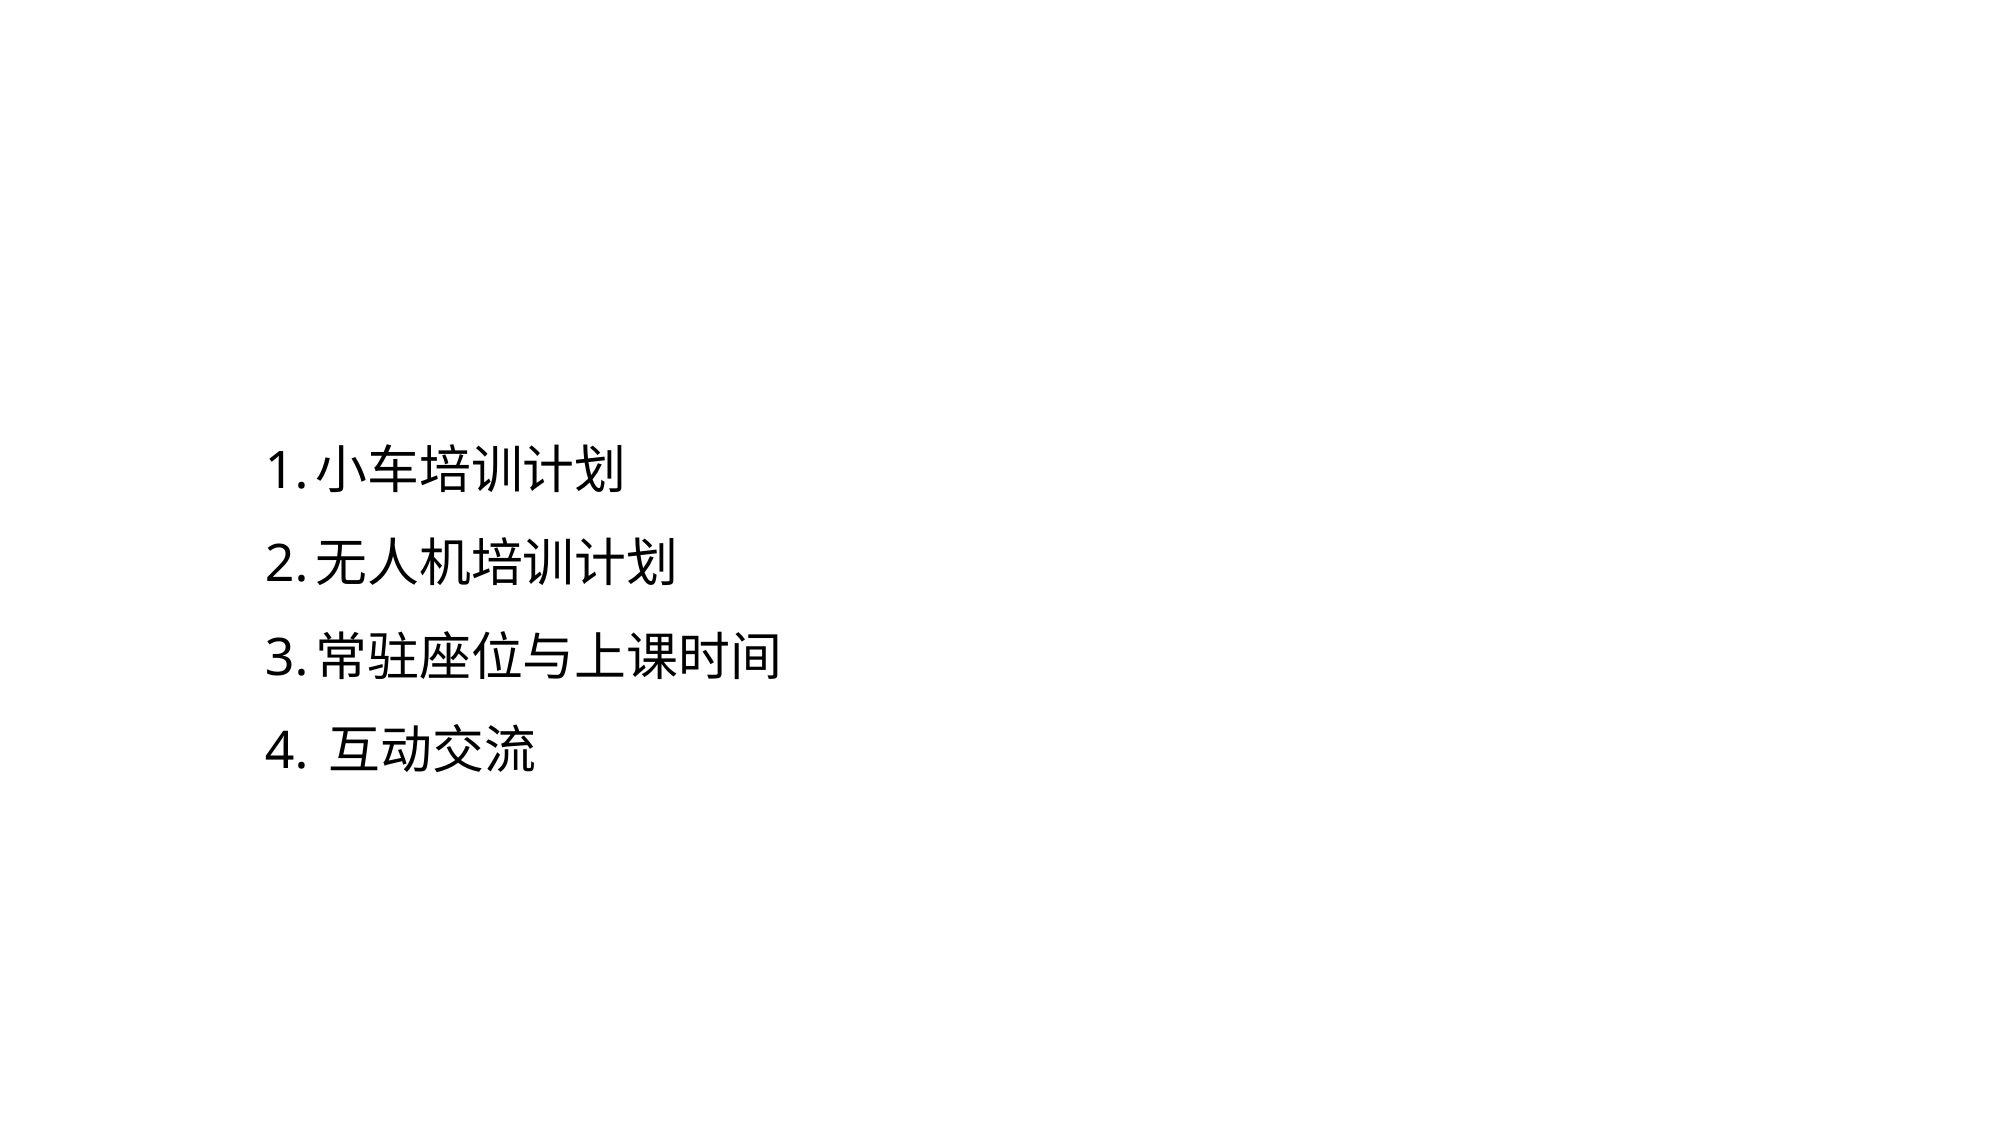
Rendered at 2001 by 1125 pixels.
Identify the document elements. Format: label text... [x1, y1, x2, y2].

title 1.小车培训计划 2.无人机培训计划 3.常驻座位与上课时间 4. 互动交流 [249, 395, 1750, 787]
